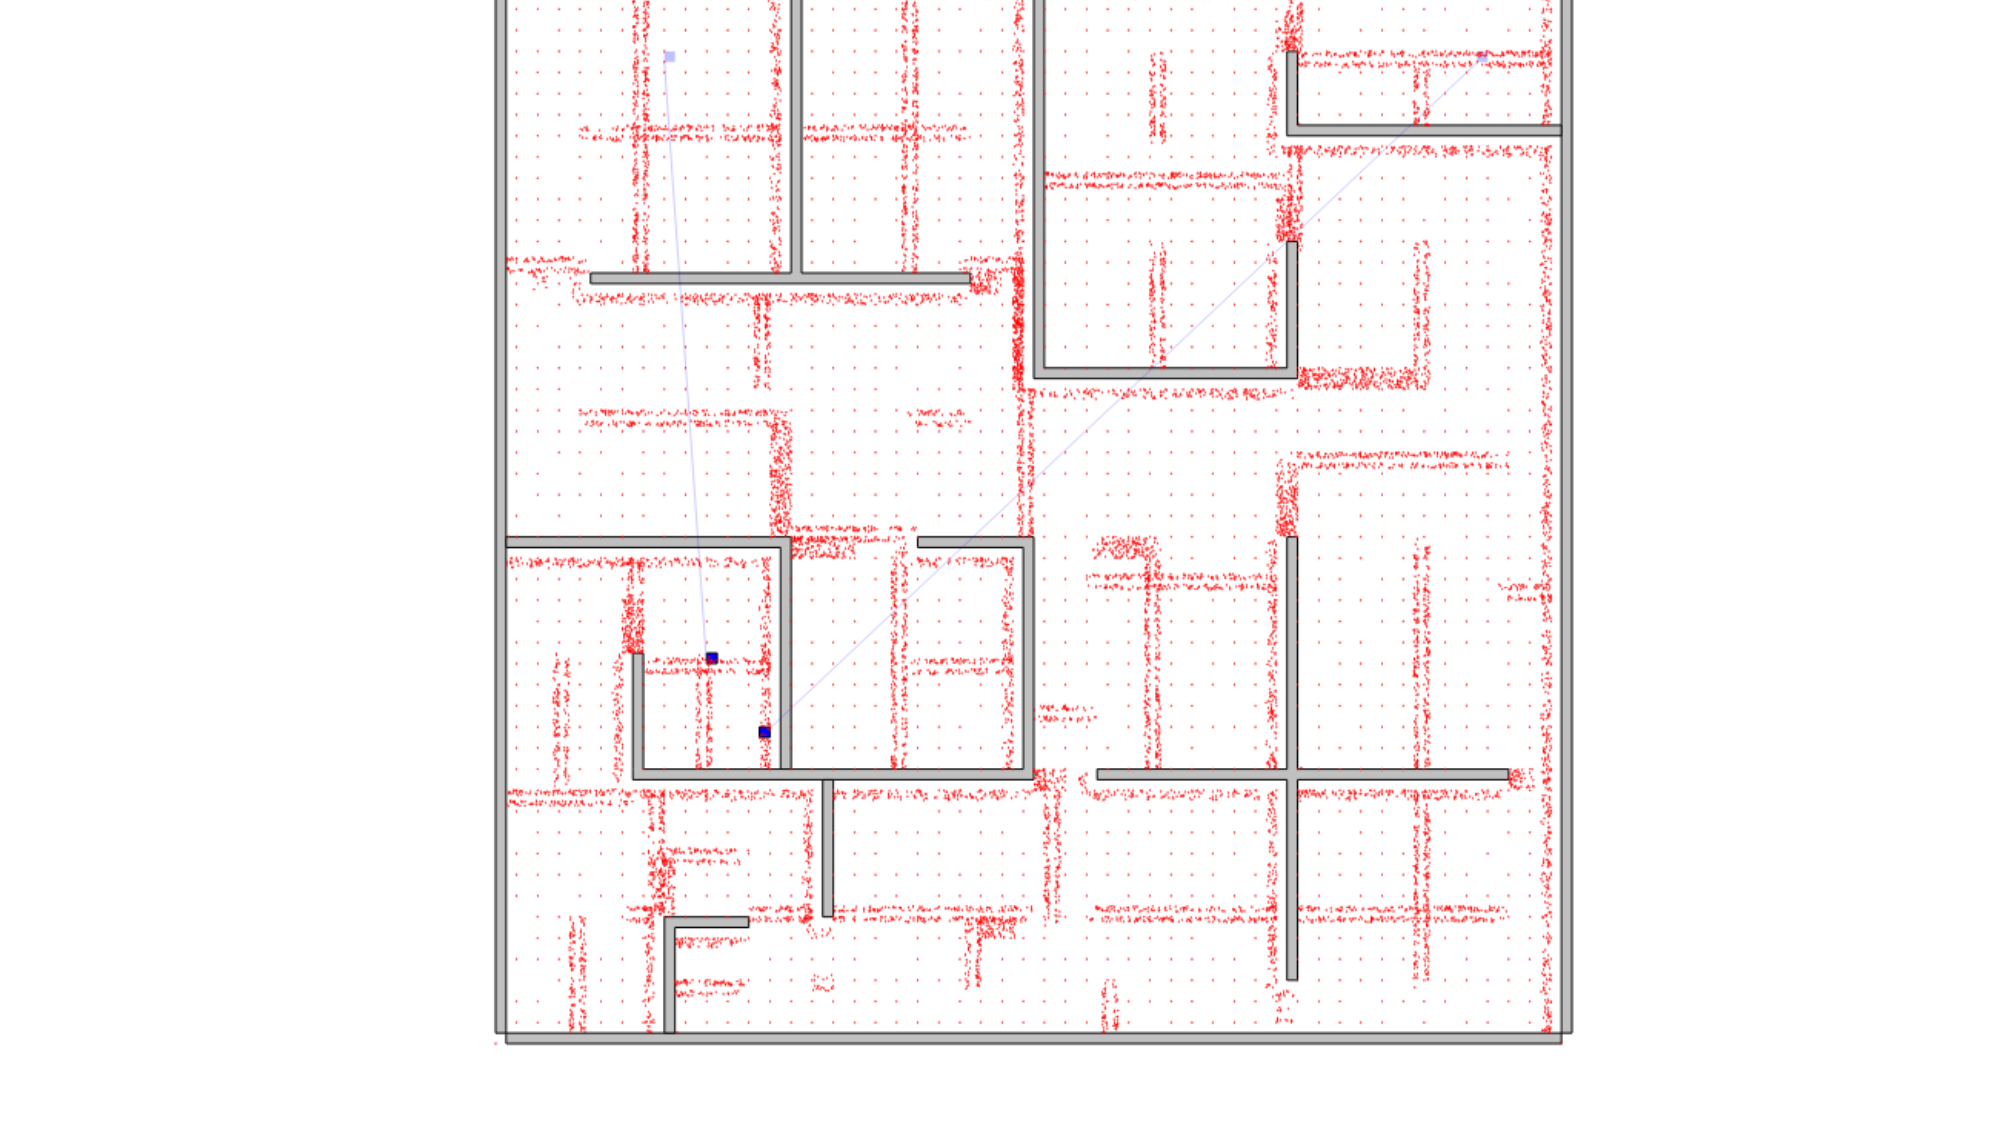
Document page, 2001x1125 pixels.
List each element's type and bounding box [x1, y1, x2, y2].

picture [479, 0, 1583, 1050]
